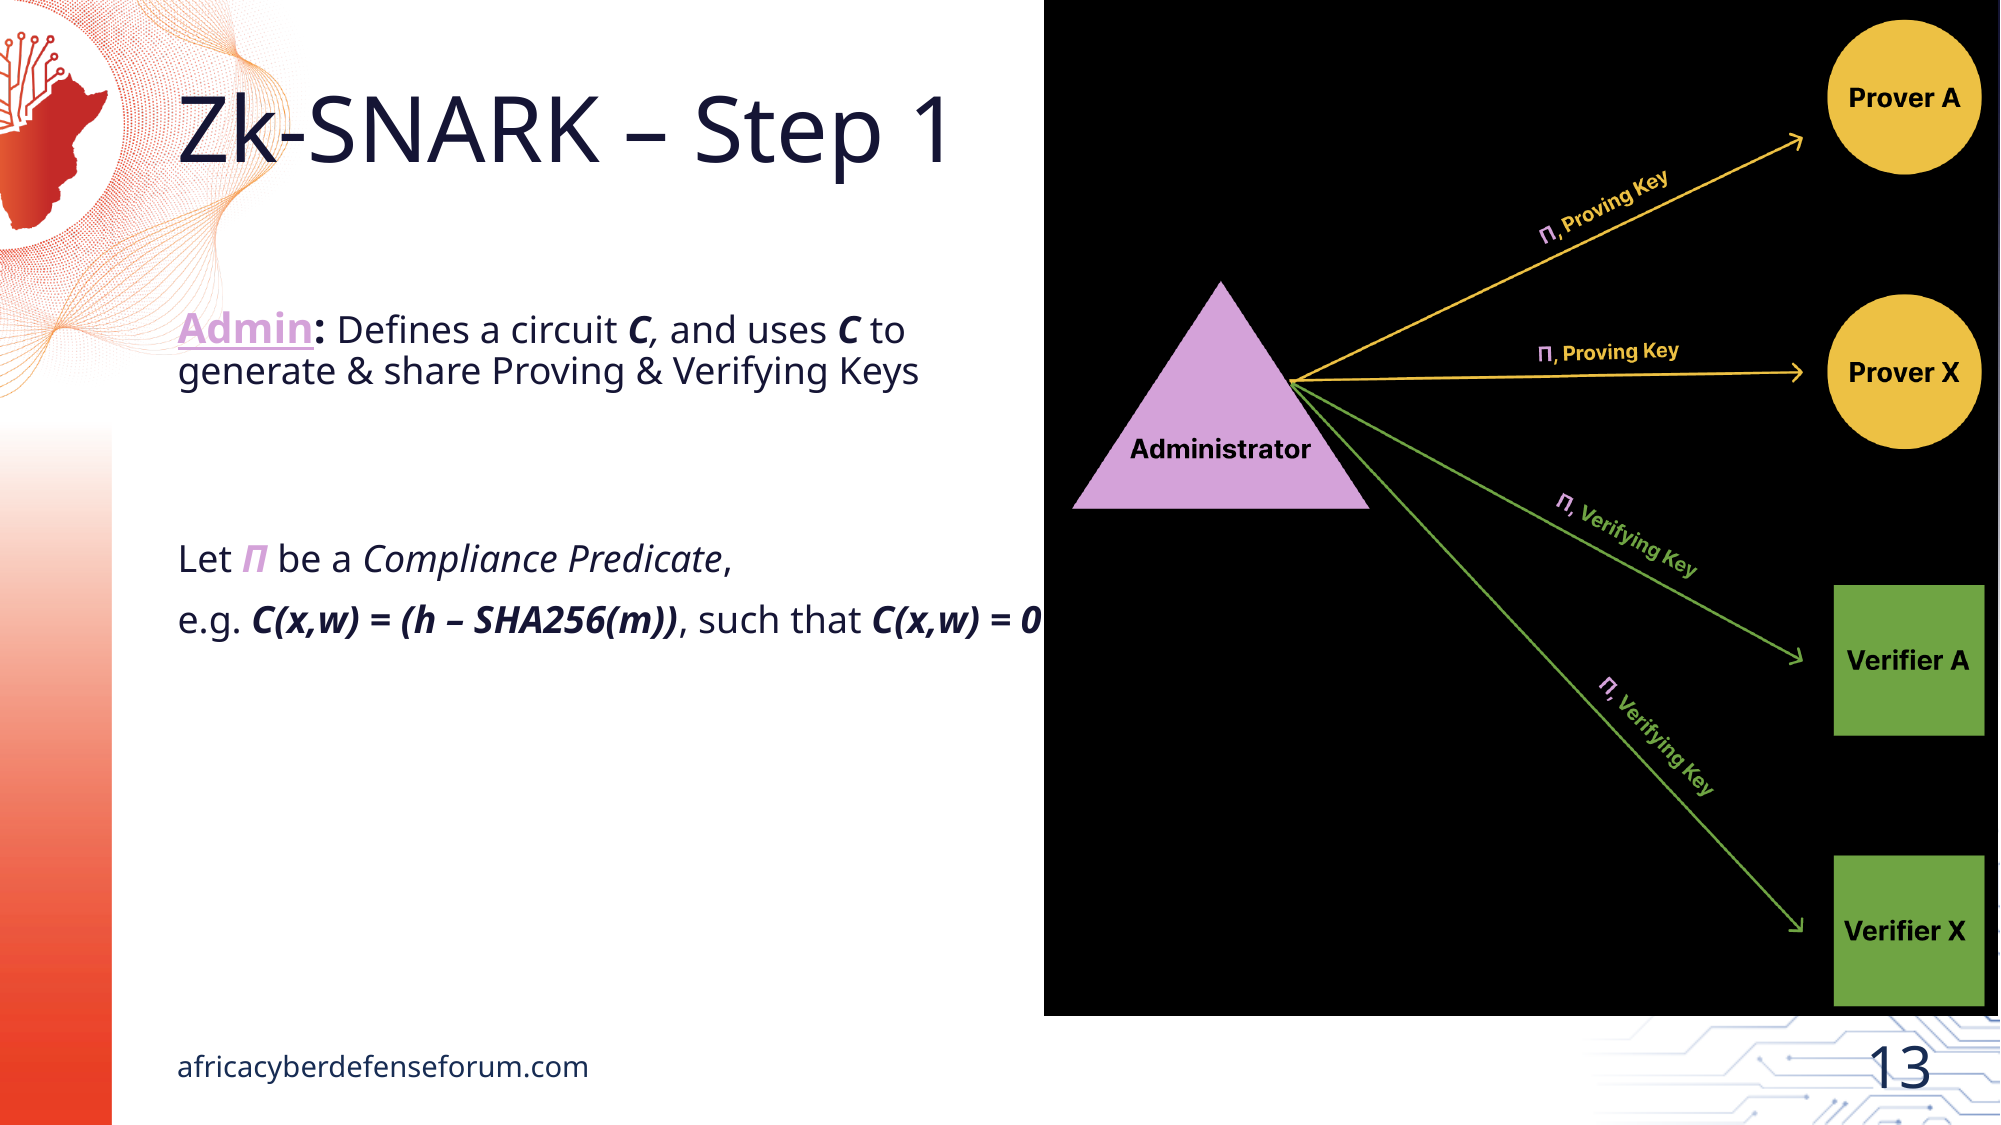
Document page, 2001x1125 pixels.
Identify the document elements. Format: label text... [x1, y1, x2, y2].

picture [0, 422, 112, 1125]
picture [1044, 0, 2000, 1125]
text_box Admin: Defines a circuit C, and uses C to generate & share Proving & Verifying Keys Let Π be a Compliance Predicate, e.g. C(x,w) = (h – SHA256(m)), such that C(x,w) = 0 [162, 299, 1044, 679]
picture [0, 0, 313, 398]
title Zk-SNARK – Step 1 [177, 24, 1013, 242]
